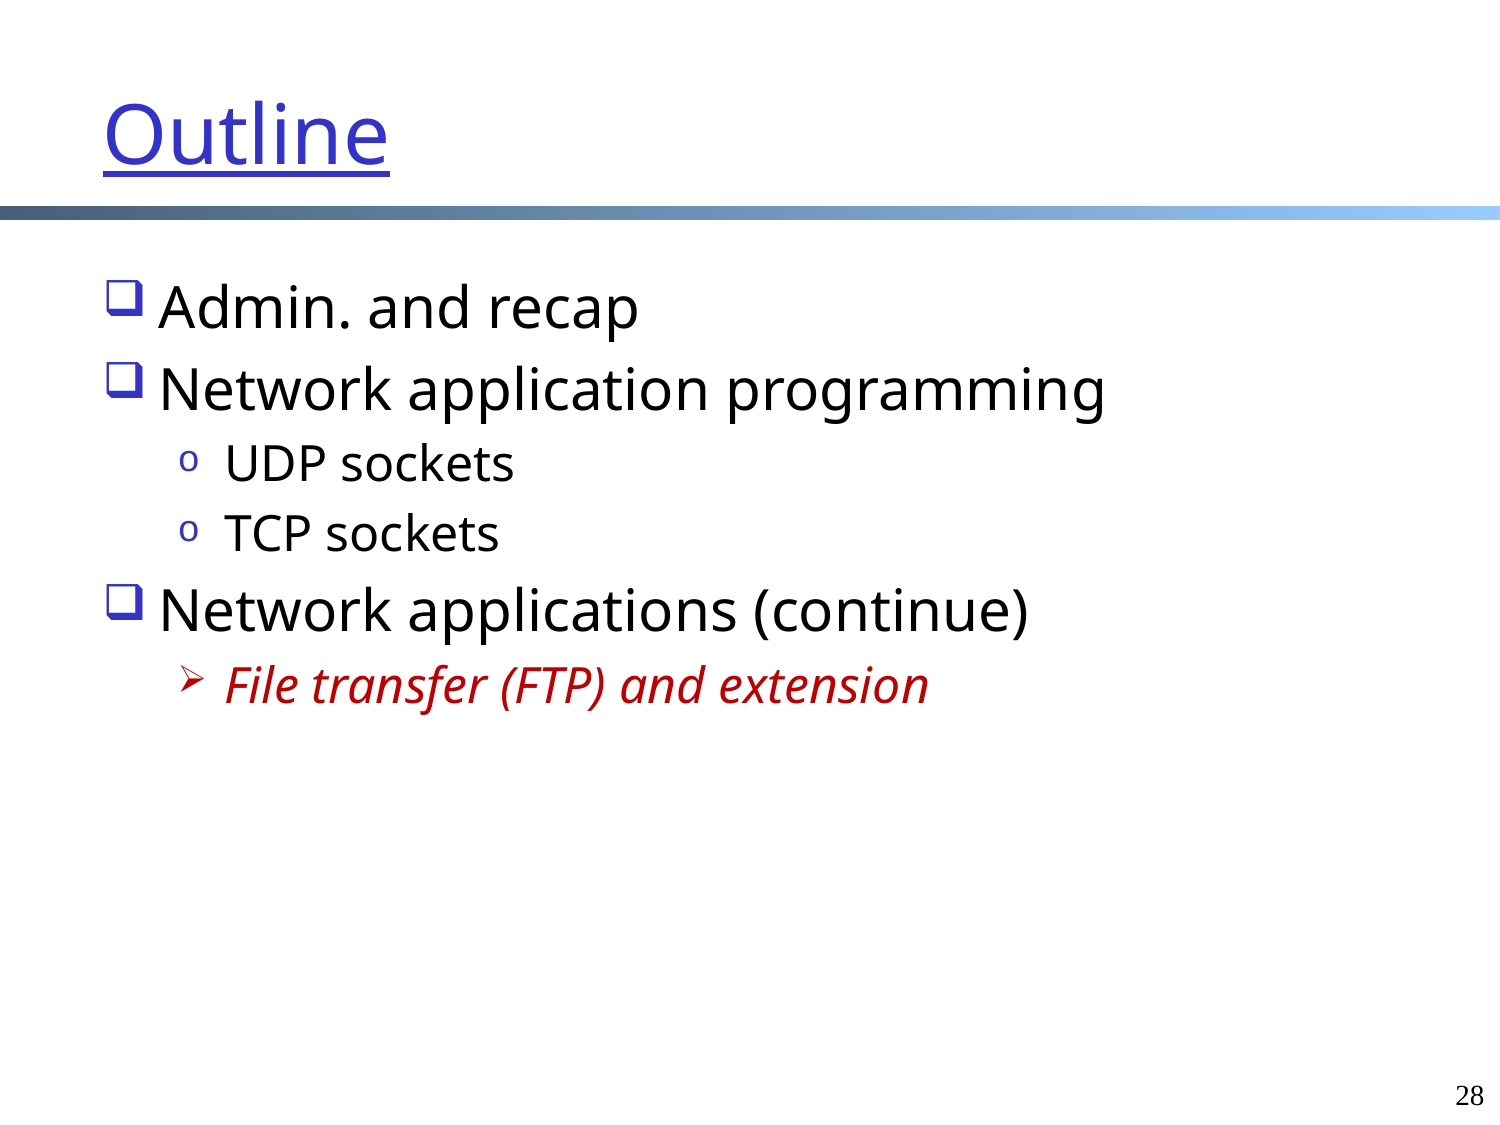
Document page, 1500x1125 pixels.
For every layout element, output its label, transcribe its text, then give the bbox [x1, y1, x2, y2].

list Admin. and recap Network application programming UDP sockets TCP sockets Network applications (continue) File transfer (FTP) and extension [87, 262, 1363, 1025]
title Outline [87, 37, 1363, 225]
slide_number 28 [1424, 1068, 1500, 1125]
